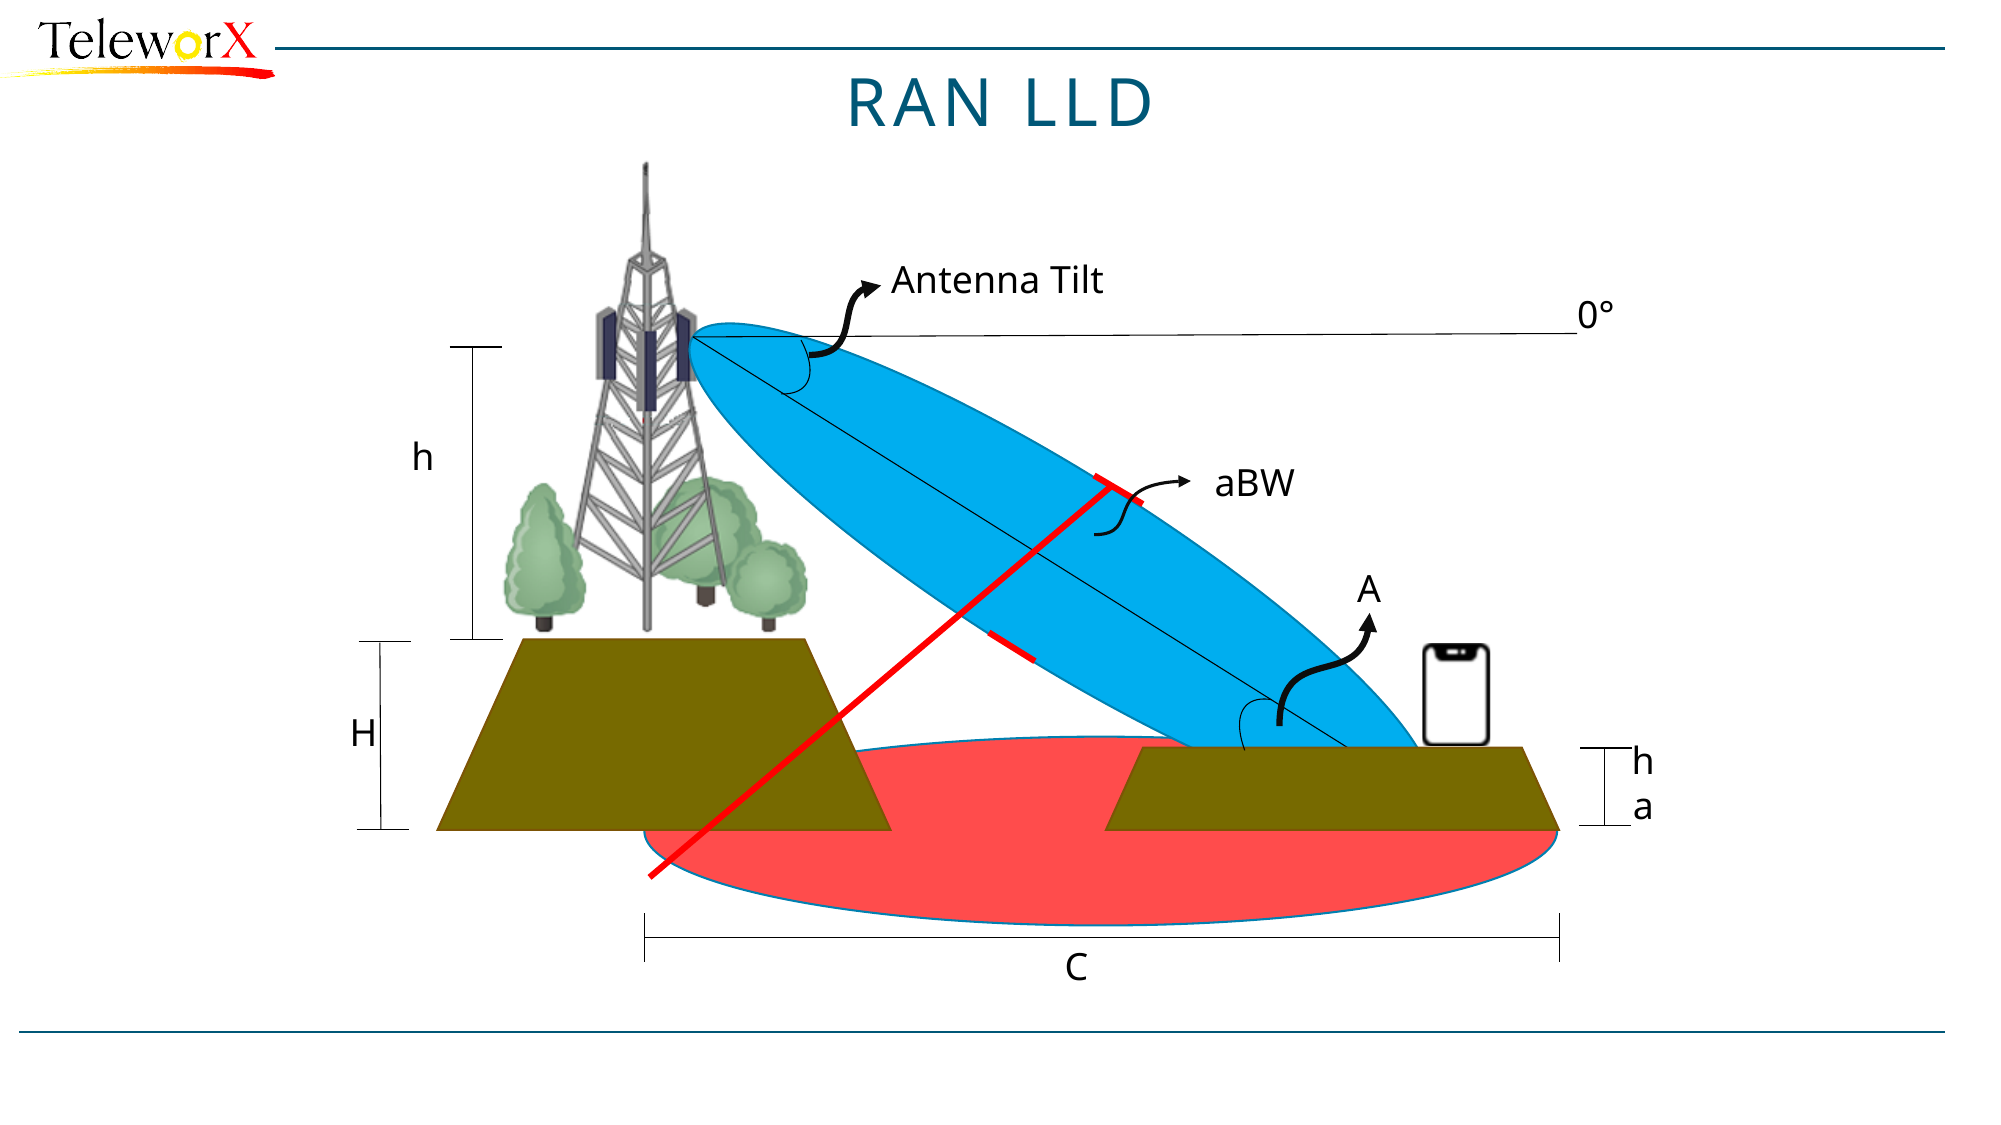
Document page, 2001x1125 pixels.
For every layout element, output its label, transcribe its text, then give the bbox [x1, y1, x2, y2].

text_box h [393, 419, 437, 492]
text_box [1094, 480, 1191, 535]
text_box [1104, 746, 1561, 831]
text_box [1094, 475, 1143, 480]
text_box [808, 285, 882, 355]
text_box 0° [1549, 277, 1642, 350]
text_box [711, 798, 893, 831]
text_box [1009, 487, 1111, 648]
text_box Antenna Tilt [852, 242, 1143, 315]
text_box ha [1605, 746, 1684, 819]
text_box [435, 643, 737, 831]
picture [1422, 642, 1491, 746]
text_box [692, 333, 808, 337]
text_box [643, 831, 698, 860]
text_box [1267, 624, 1382, 715]
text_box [882, 333, 1578, 337]
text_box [988, 632, 1035, 662]
text_box C [997, 938, 1156, 1002]
text_box H [331, 696, 375, 768]
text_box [692, 337, 1428, 798]
title RAN LLD [0, 57, 2000, 148]
picture [489, 147, 817, 643]
picture [0, 17, 276, 57]
text_box [671, 798, 1559, 927]
text_box C [998, 930, 1155, 937]
